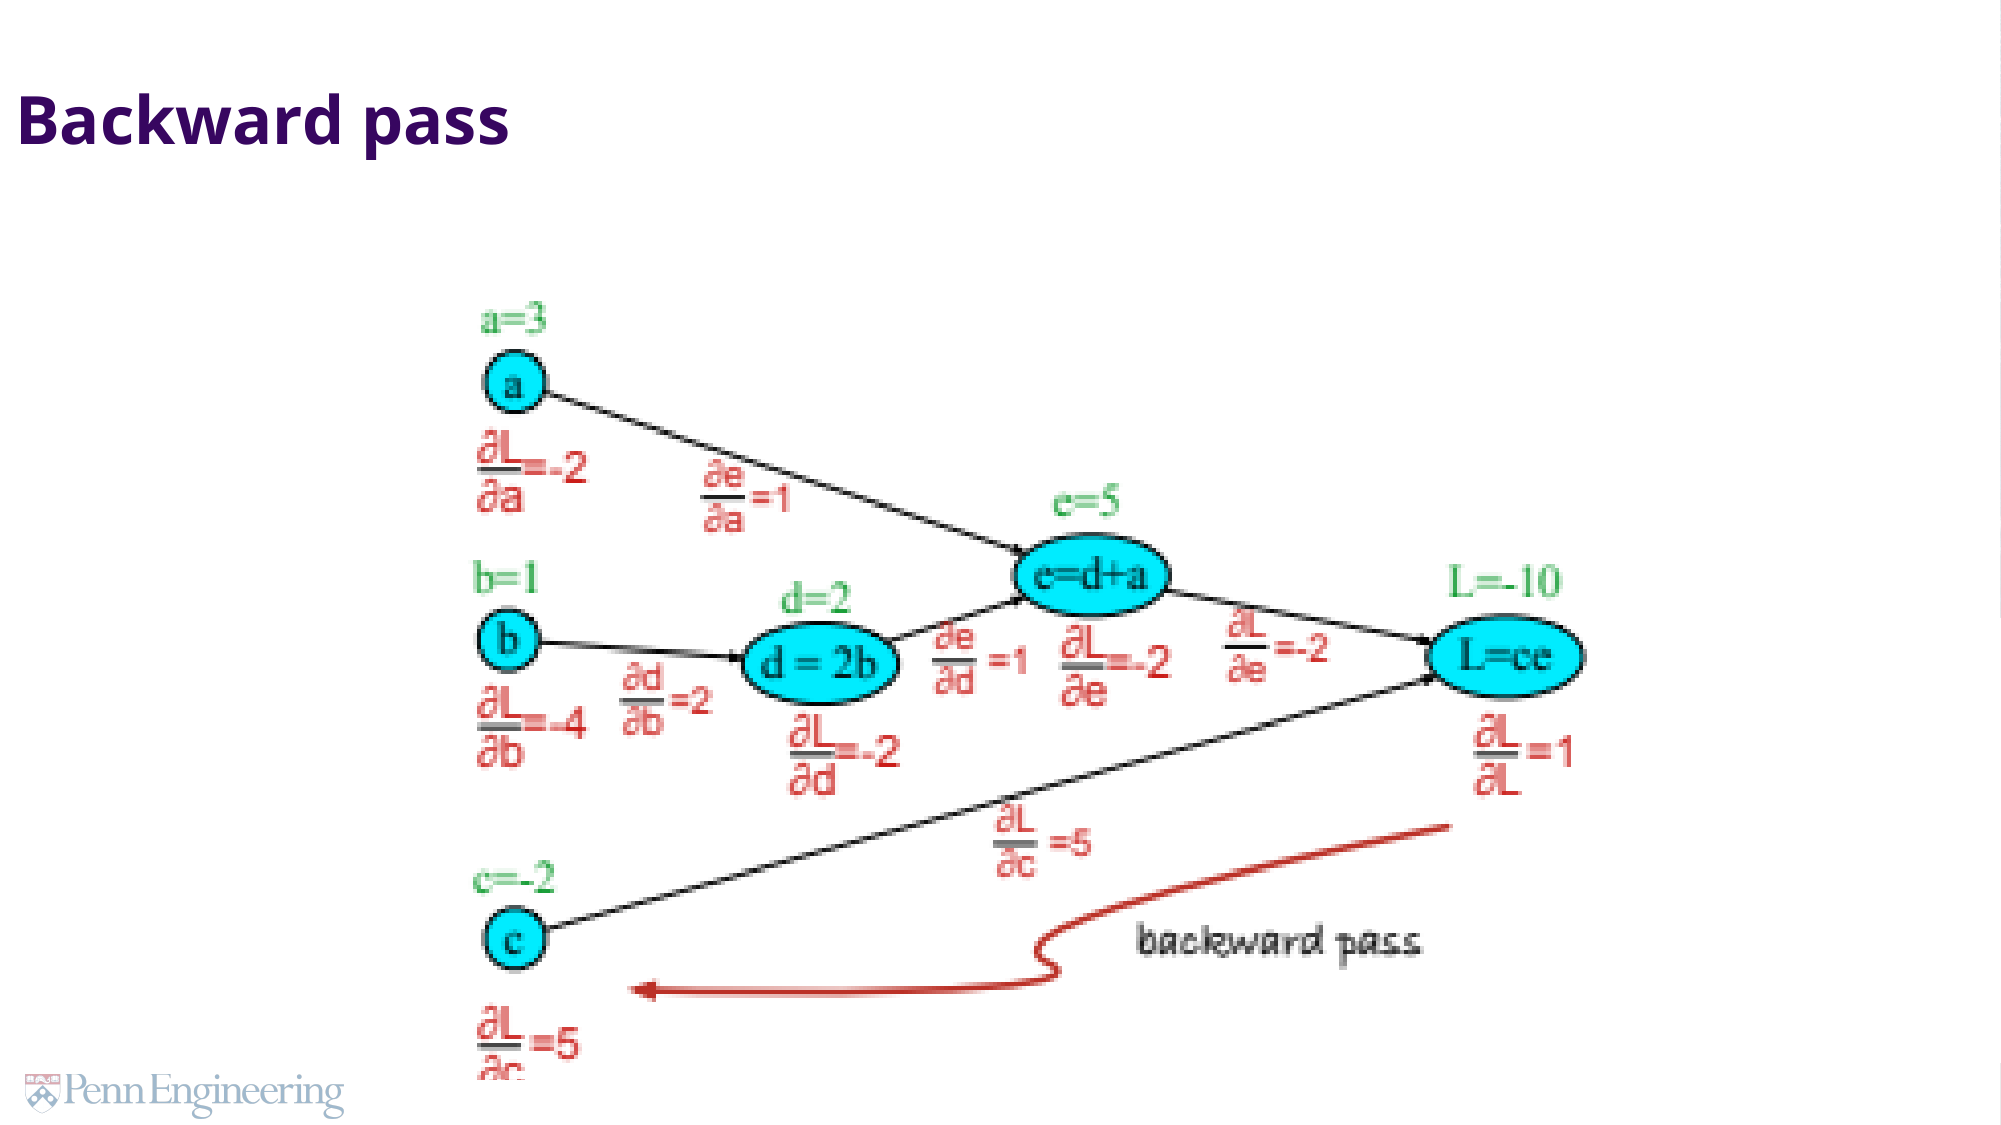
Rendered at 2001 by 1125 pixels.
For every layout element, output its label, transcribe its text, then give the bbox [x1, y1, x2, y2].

picture [412, 289, 1600, 1080]
title Backward pass [0, 59, 1797, 187]
